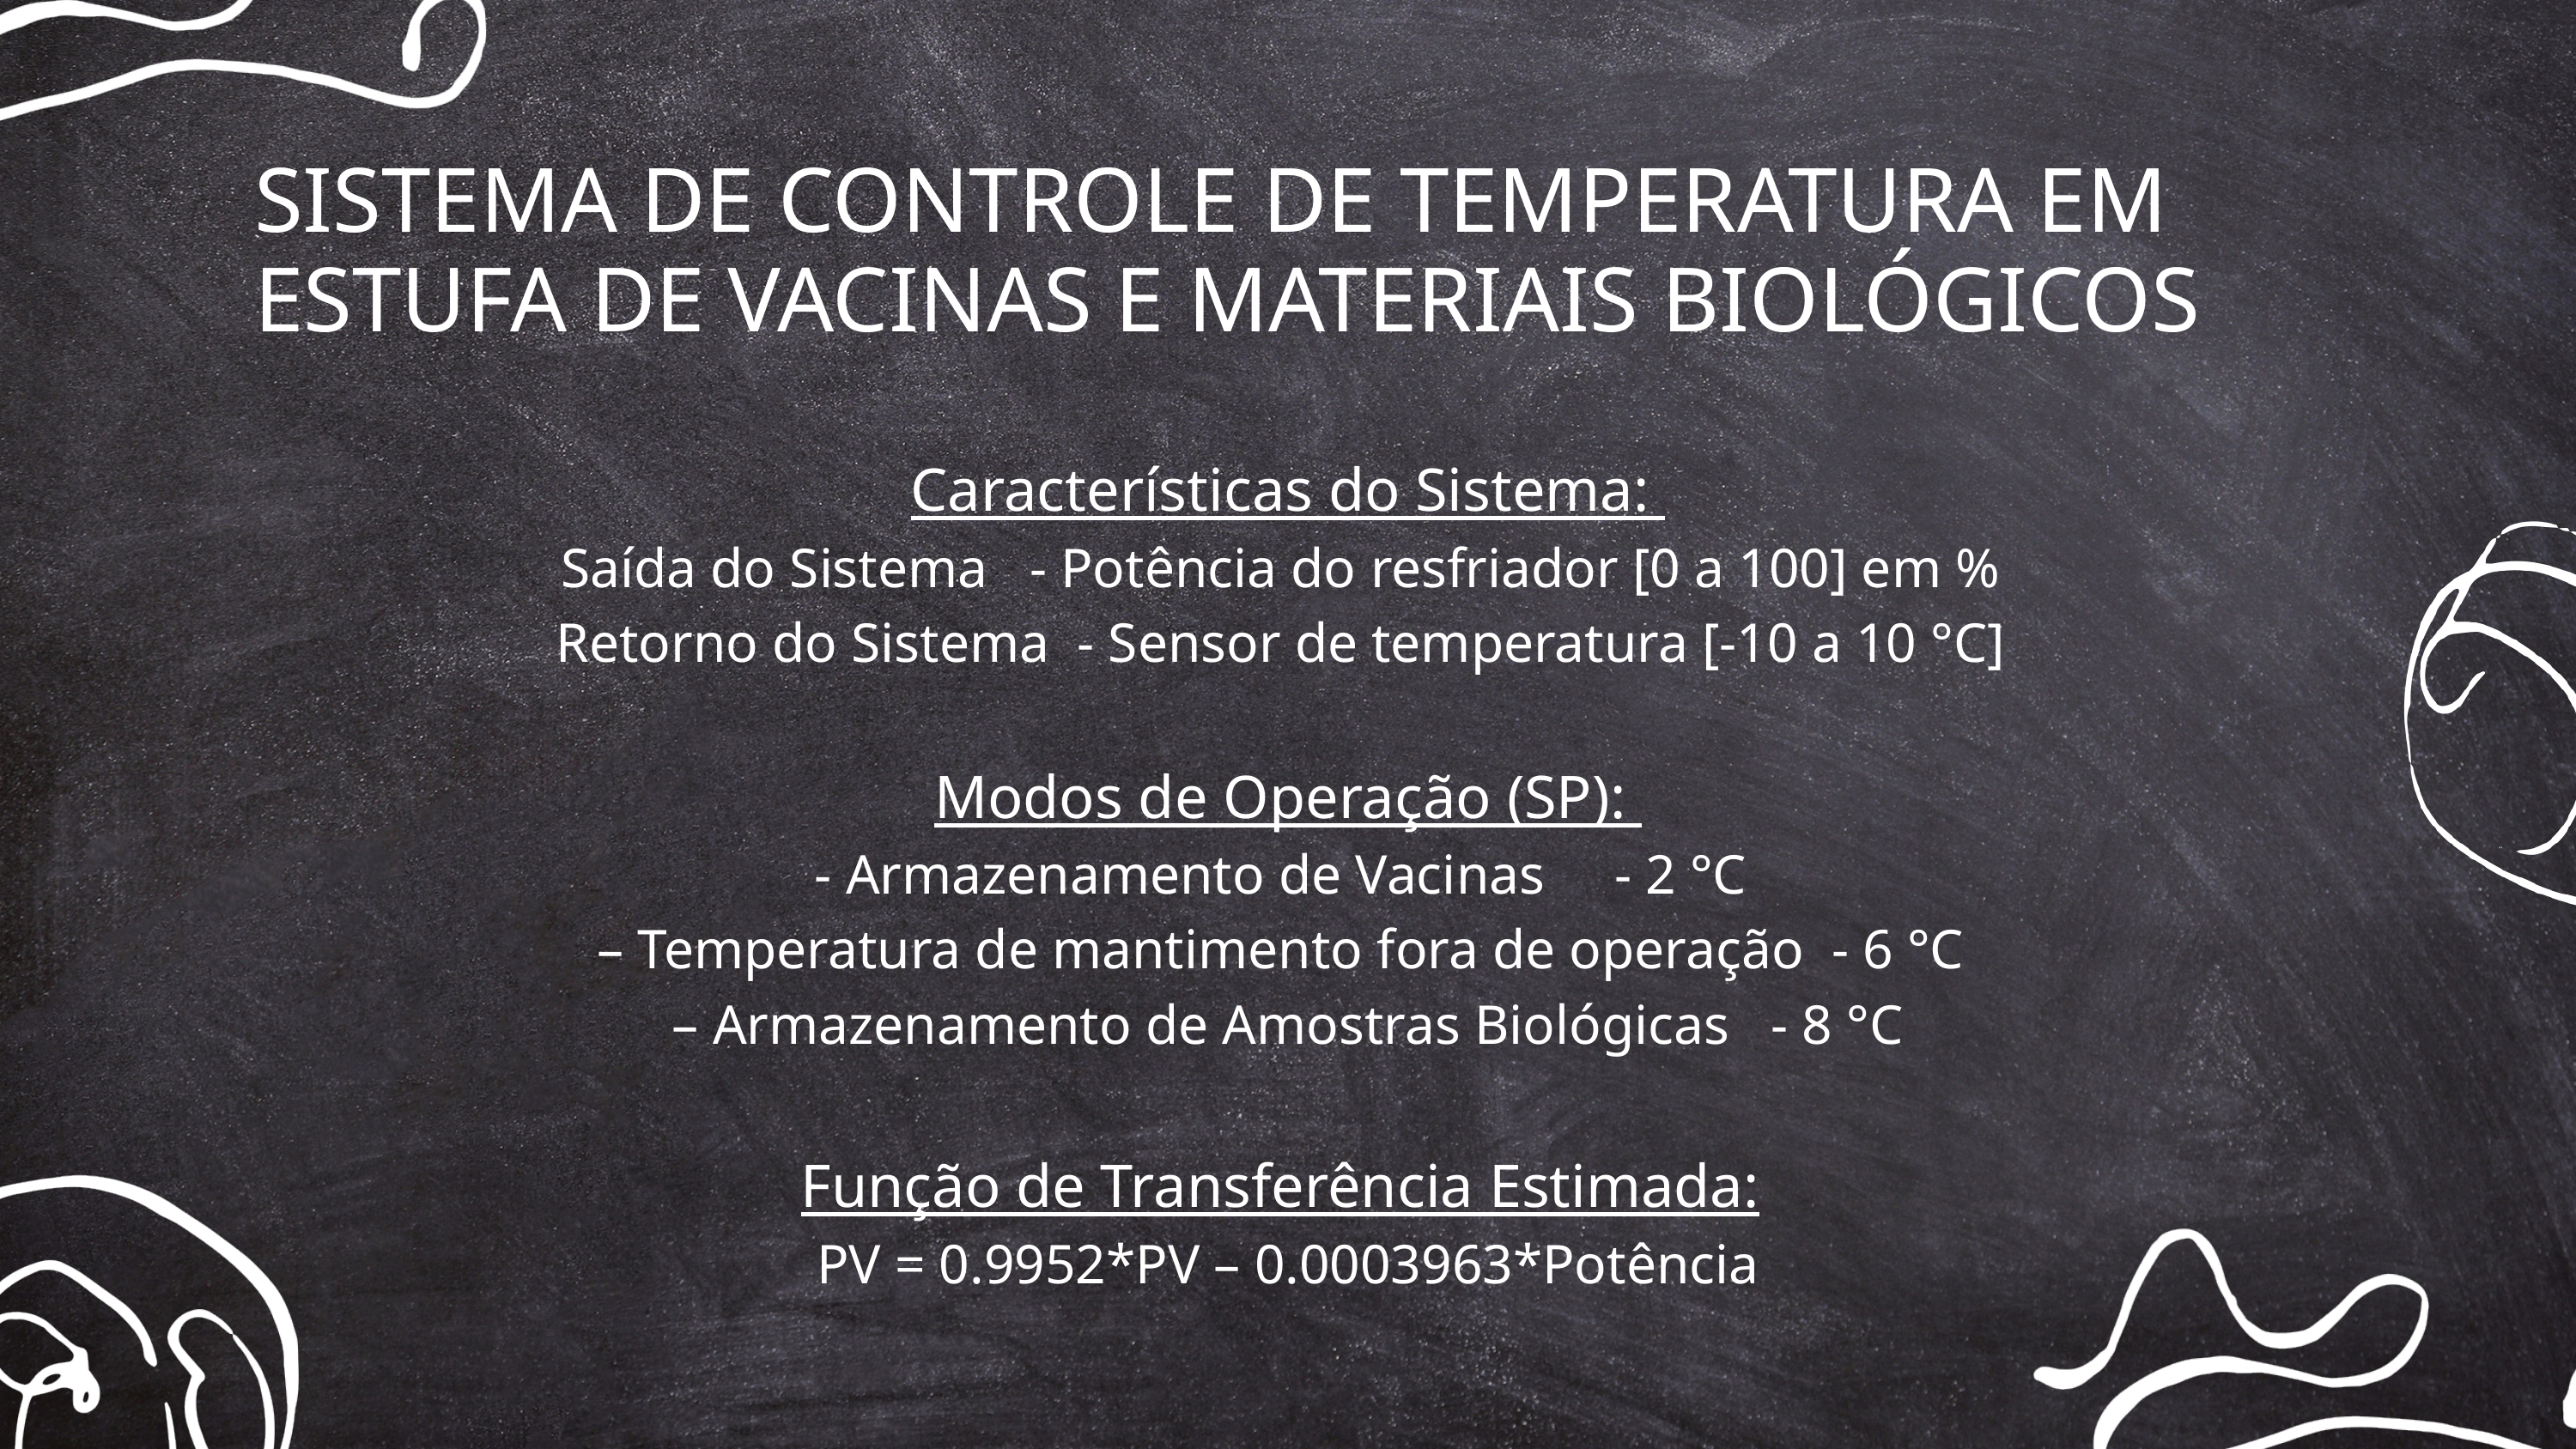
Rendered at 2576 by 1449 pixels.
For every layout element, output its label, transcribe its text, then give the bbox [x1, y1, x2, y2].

text_box [0, 0, 2576, 1449]
text_box [2033, 1228, 2576, 1449]
text_box SISTEMA DE CONTROLE DE TEMPERATURA EM ESTUFA DE VACINAS E MATERIAIS BIOLÓGICOS [253, 149, 2322, 349]
text_box [2403, 520, 2576, 928]
text_box [0, 0, 488, 126]
text_box [0, 1173, 309, 1449]
text_box Características do Sistema: Saída do Sistema - Potência do resfriador [0 a 100] em % Retorno do Sistema - Sensor de temperatura [-10 a 10 °C] Modos de Operação (SP): - Armazenamento de Vacinas - 2 °C – Temperatura de mantimento fora de operação - 6 °C – Armazenamento de Amostras Biológicas - 8 °C Função de Transferência Estimada: PV = 0.9952*PV – 0.0003963*Potência [467, 440, 2108, 1369]
